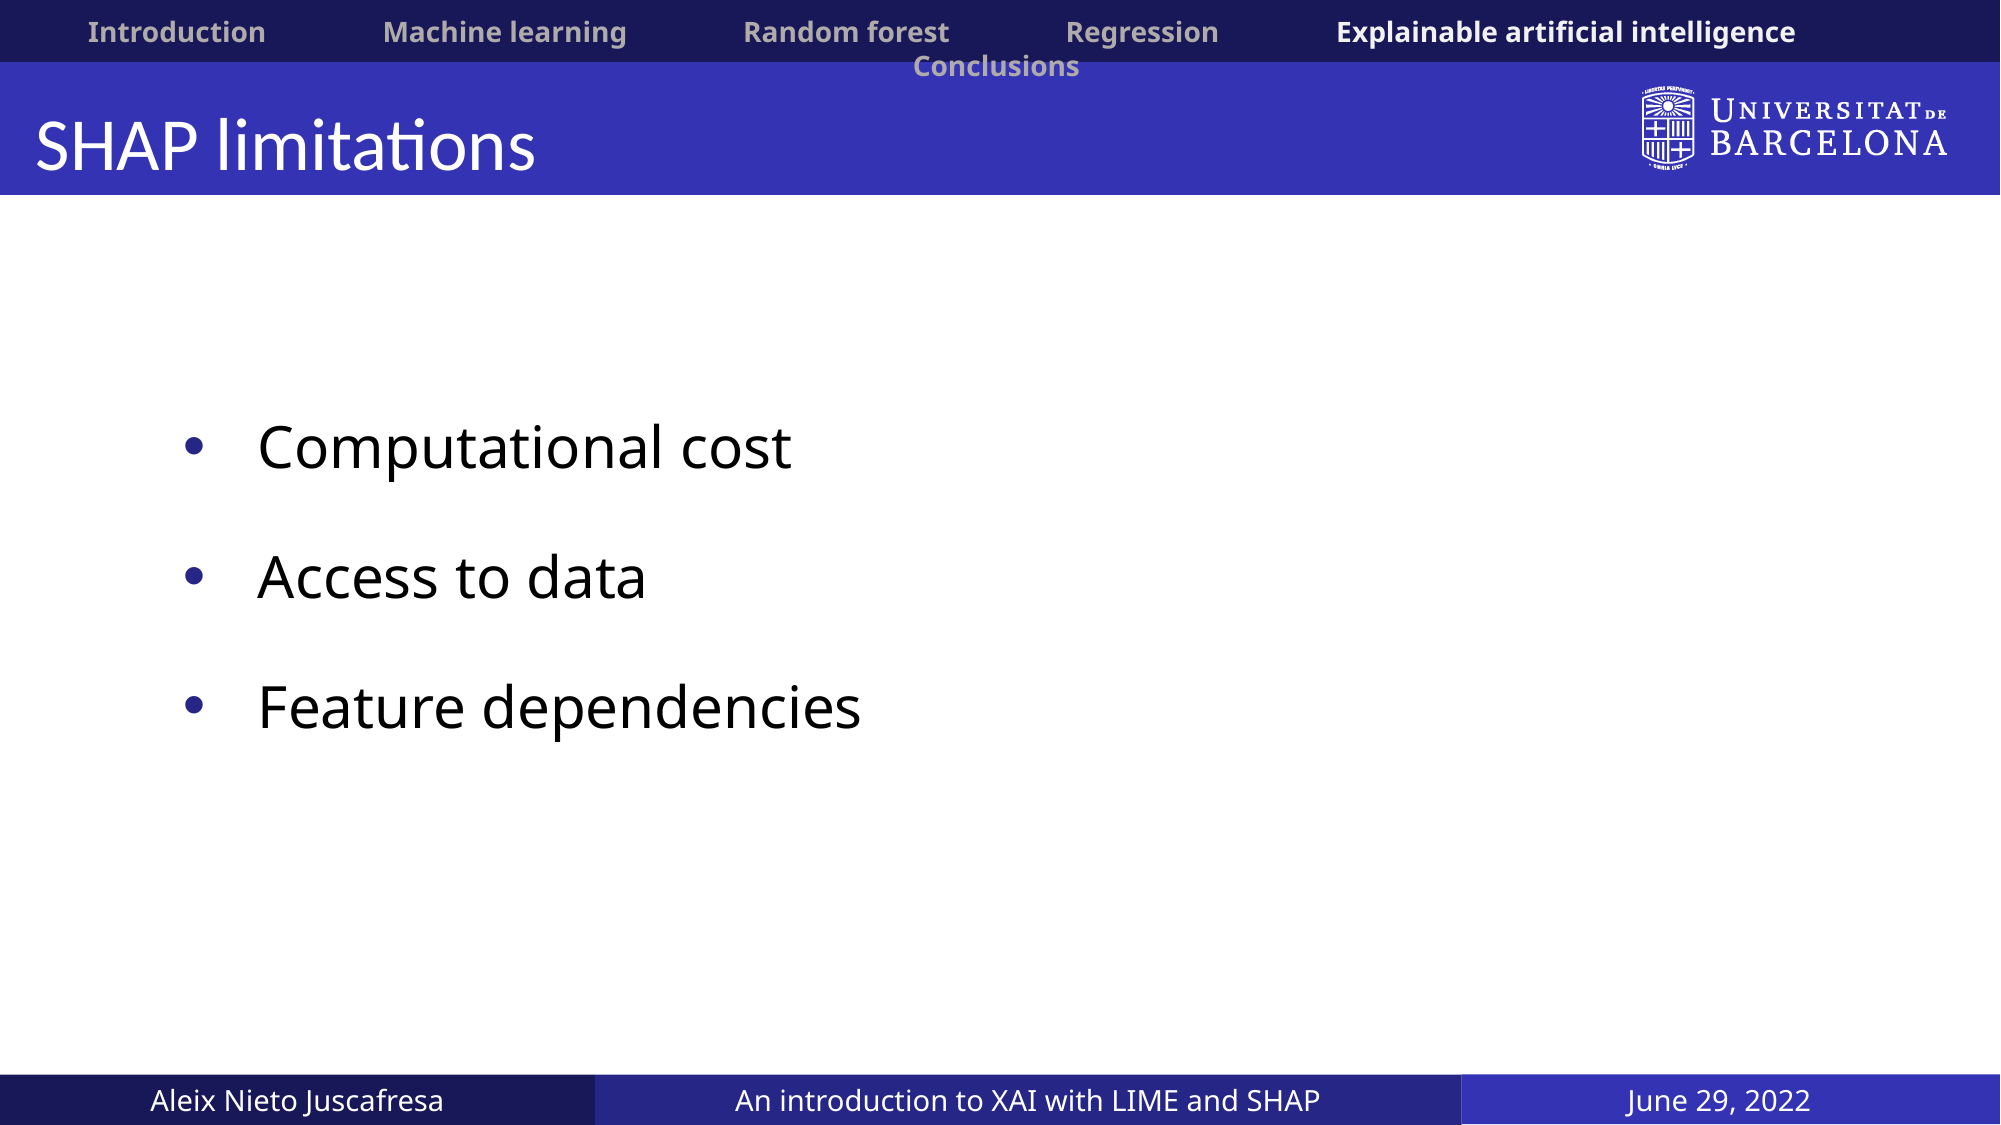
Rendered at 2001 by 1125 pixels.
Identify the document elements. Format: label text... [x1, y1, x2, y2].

text_box Introduction Machine learning Random forest Regression Explainable artificial intelligence Conclusions [0, 6, 1997, 90]
footer An introduction to XAI with LIME and SHAP [594, 1074, 1462, 1125]
text_box [0, 0, 2000, 62]
text_box [0, 62, 2000, 195]
text_box Computational cost Access to data Feature dependencies [168, 367, 1175, 747]
slide_number Aleix Nieto Juscafresa [0, 1074, 594, 1125]
picture [1633, 79, 1956, 177]
text_box SHAP limitations [20, 90, 553, 193]
